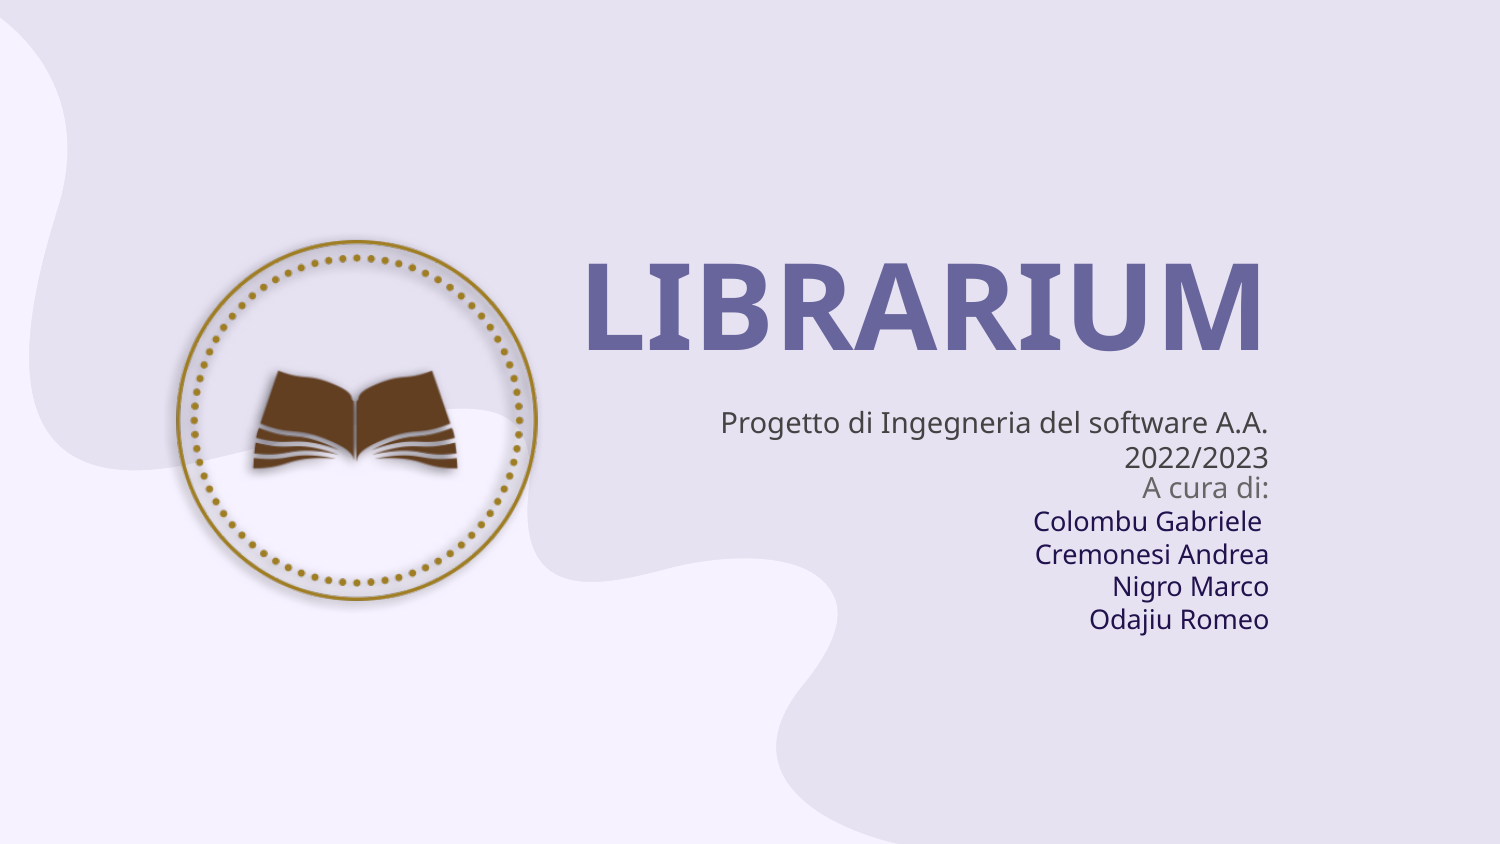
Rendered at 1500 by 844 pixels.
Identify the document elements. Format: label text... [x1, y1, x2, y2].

text_box LIBRARIUM [553, 214, 1285, 390]
text_box Progetto di Ingegneria del software A.A. 2022/2023 [619, 390, 1285, 489]
subtitle A cura di: Colombu Gabriele Cremonesi Andrea Nigro Marco Odajiu Romeo [765, 489, 1285, 696]
picture [160, 225, 554, 618]
